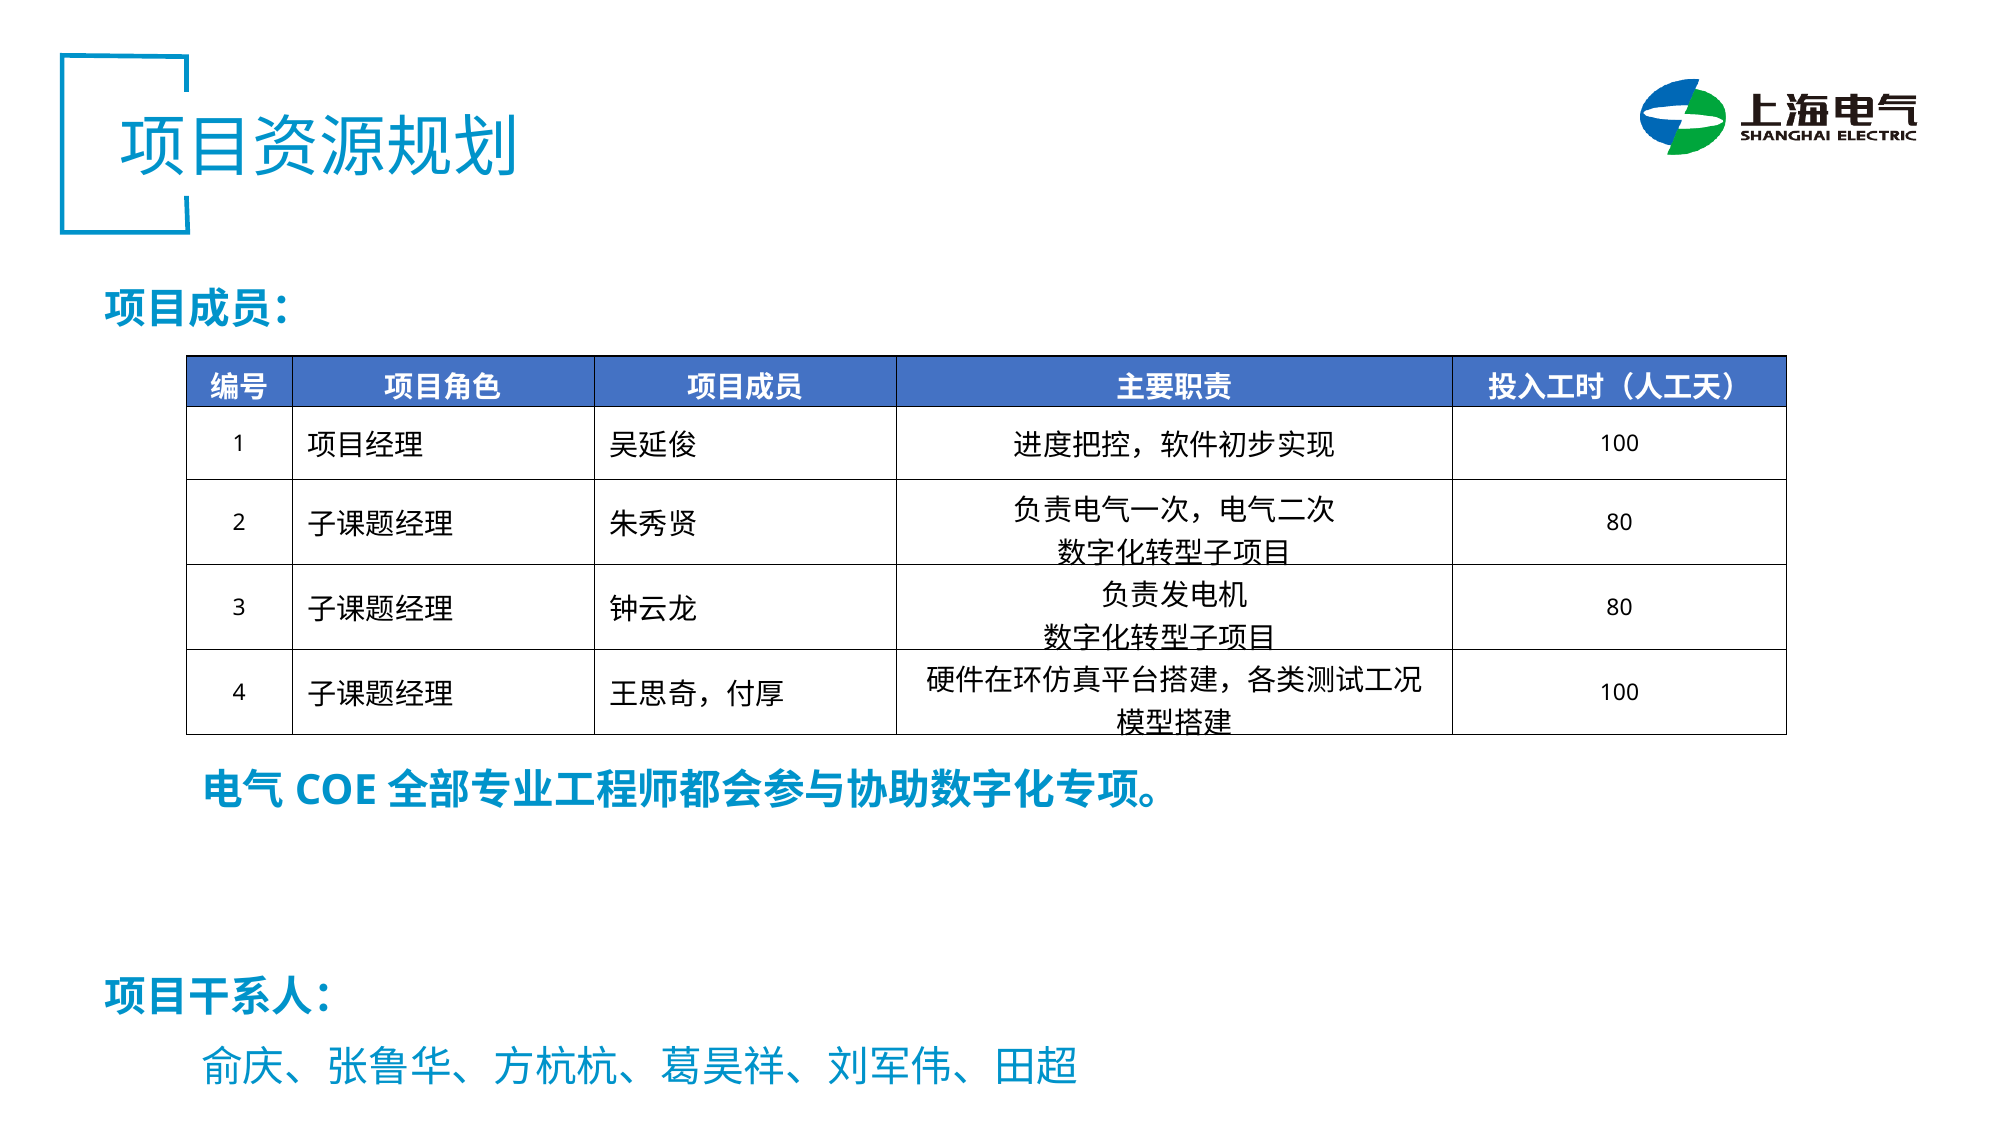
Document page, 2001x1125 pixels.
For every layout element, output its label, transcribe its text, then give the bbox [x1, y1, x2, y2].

table_cell 硬件在环仿真平台搭建，各类测试工况模型搭建 [897, 650, 1452, 734]
text_box 电气COE全部专业工程师都会参与协助数字化专项。 [186, 755, 1884, 820]
table_cell 子课题经理 [293, 650, 594, 734]
table_cell 项目经理 [293, 407, 594, 479]
table_cell 进度把控，软件初步实现 [897, 407, 1452, 479]
table_cell 100 [1453, 407, 1786, 479]
text_box 俞庆、张鲁华、方杭杭、葛昊祥、刘军伟、田超 [186, 1032, 1692, 1097]
table_cell 负责发电机 数字化转型子项目 [897, 565, 1452, 649]
table_cell 朱秀贤 [595, 480, 896, 564]
table_cell 吴延俊 [595, 407, 896, 479]
table_cell 子课题经理 [293, 480, 594, 564]
picture [1640, 76, 1925, 157]
table_header 项目角色 [293, 357, 594, 406]
table_cell 子课题经理 [293, 565, 594, 649]
table_header 编号 [187, 357, 292, 406]
table_cell 100 [1453, 650, 1786, 734]
table_cell 王思奇，付厚 [595, 650, 896, 734]
table_cell 负责电气一次，电气二次 数字化转型子项目 [897, 480, 1452, 564]
table_cell 2 [187, 480, 292, 564]
text_box 项目干系人： [90, 962, 385, 1028]
table_cell 1 [187, 407, 292, 479]
table_header 投入工时（人工天） [1453, 357, 1786, 406]
table_cell 3 [187, 565, 292, 649]
table_cell 80 [1453, 565, 1786, 649]
table_cell 4 [187, 650, 292, 734]
table_cell 80 [1453, 480, 1786, 564]
text_box 项目成员： [90, 274, 319, 339]
table_header 主要职责 [897, 357, 1452, 406]
table_cell 钟云龙 [595, 565, 896, 649]
table_header 项目成员 [595, 357, 896, 406]
text_box 项目资源规划 [104, 95, 1568, 191]
